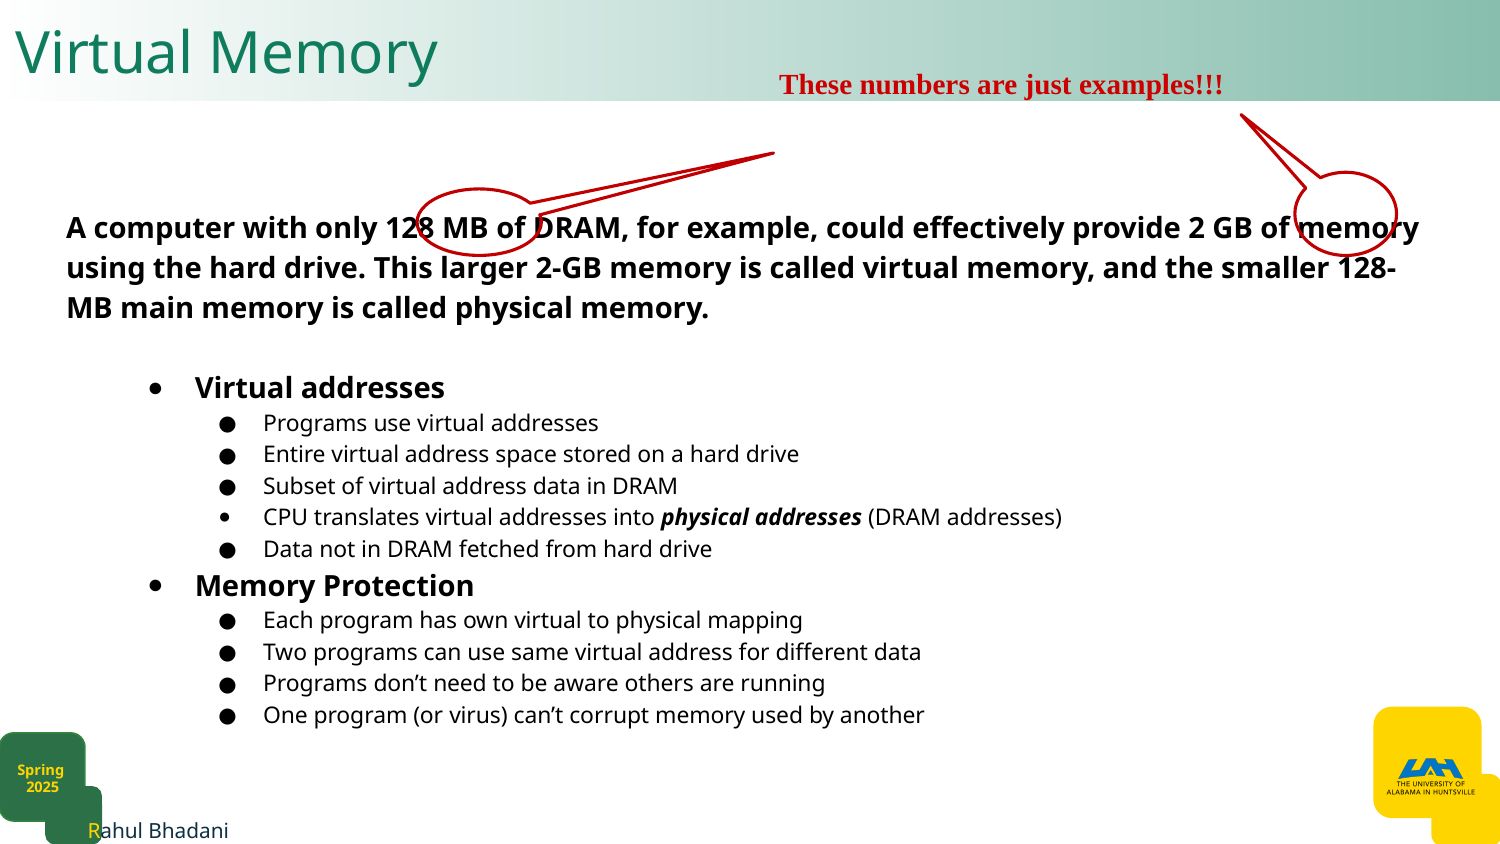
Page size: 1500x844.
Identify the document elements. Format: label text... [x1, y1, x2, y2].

text_box [1241, 114, 1397, 256]
list A computer with only 128 MB of DRAM, for example, could effectively provide 2 GB of memory using the hard drive. This larger 2-GB memory is called virtual memory, and the smaller 128-MB main memory is called physical memory. Virtual addresses​ Programs use virtual addresses​ Entire virtual address space stored on a hard drive​ Subset of virtual address data in DRAM​ CPU translates virtual addresses into physical addresses (DRAM addresses)​ Data not in DRAM fetched from hard drive​ Memory Protection​ Each program has own virtual to physical mapping​ Two programs can use same virtual address for different data​ Programs don’t need to be aware others are running​ One program (or virus) can’t corrupt memory used by another [51, 189, 1449, 750]
title Virtual Memory​ [0, 0, 1500, 101]
text_box These numbers are just examples!!! [764, 49, 1311, 129]
text_box [417, 153, 774, 256]
picture [1386, 758, 1475, 795]
